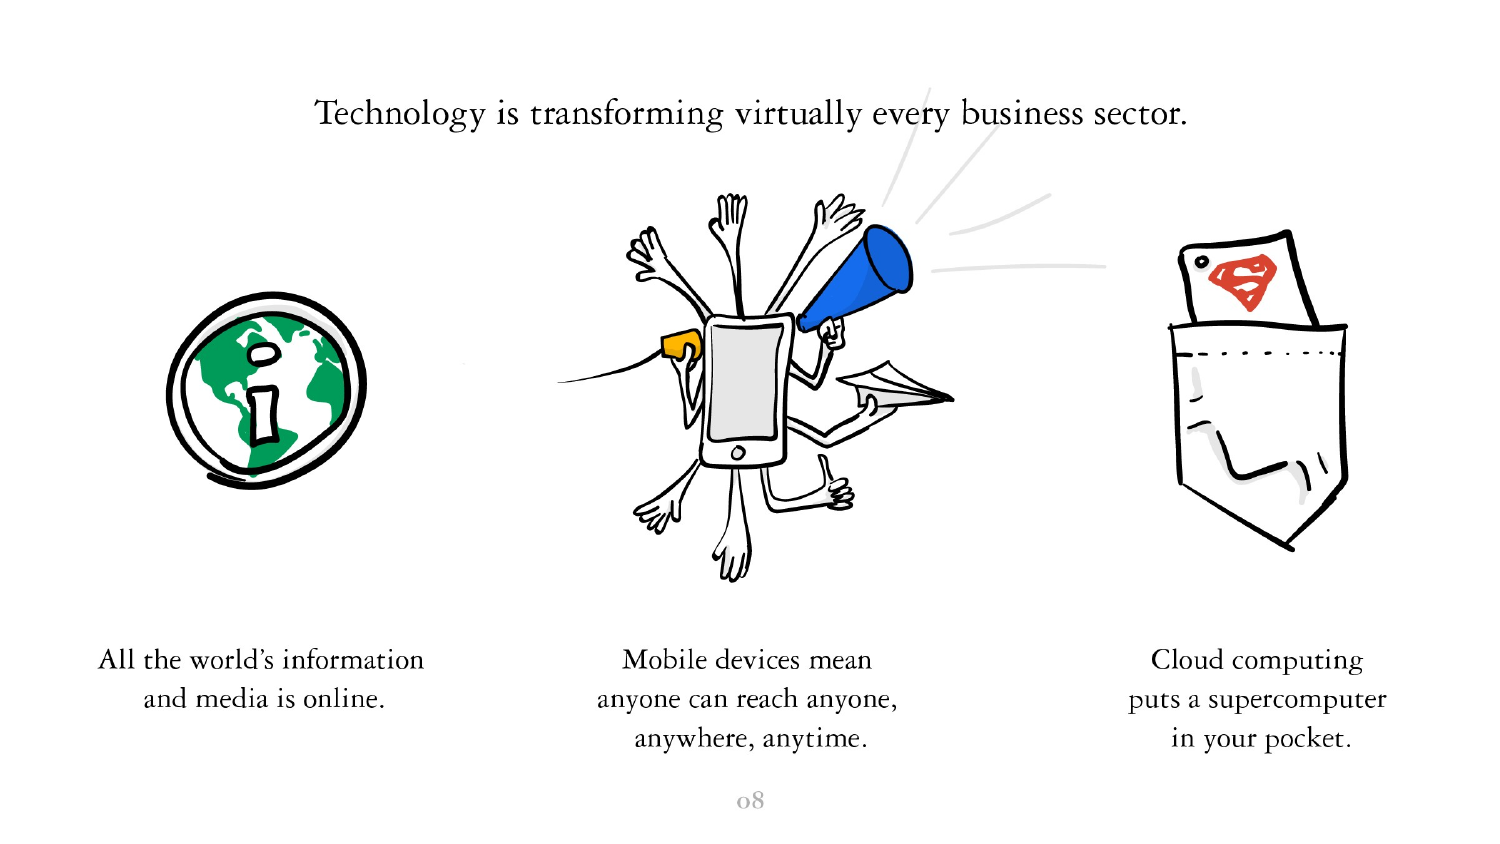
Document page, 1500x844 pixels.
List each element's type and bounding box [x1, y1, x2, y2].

text_box [0, 0, 1500, 844]
